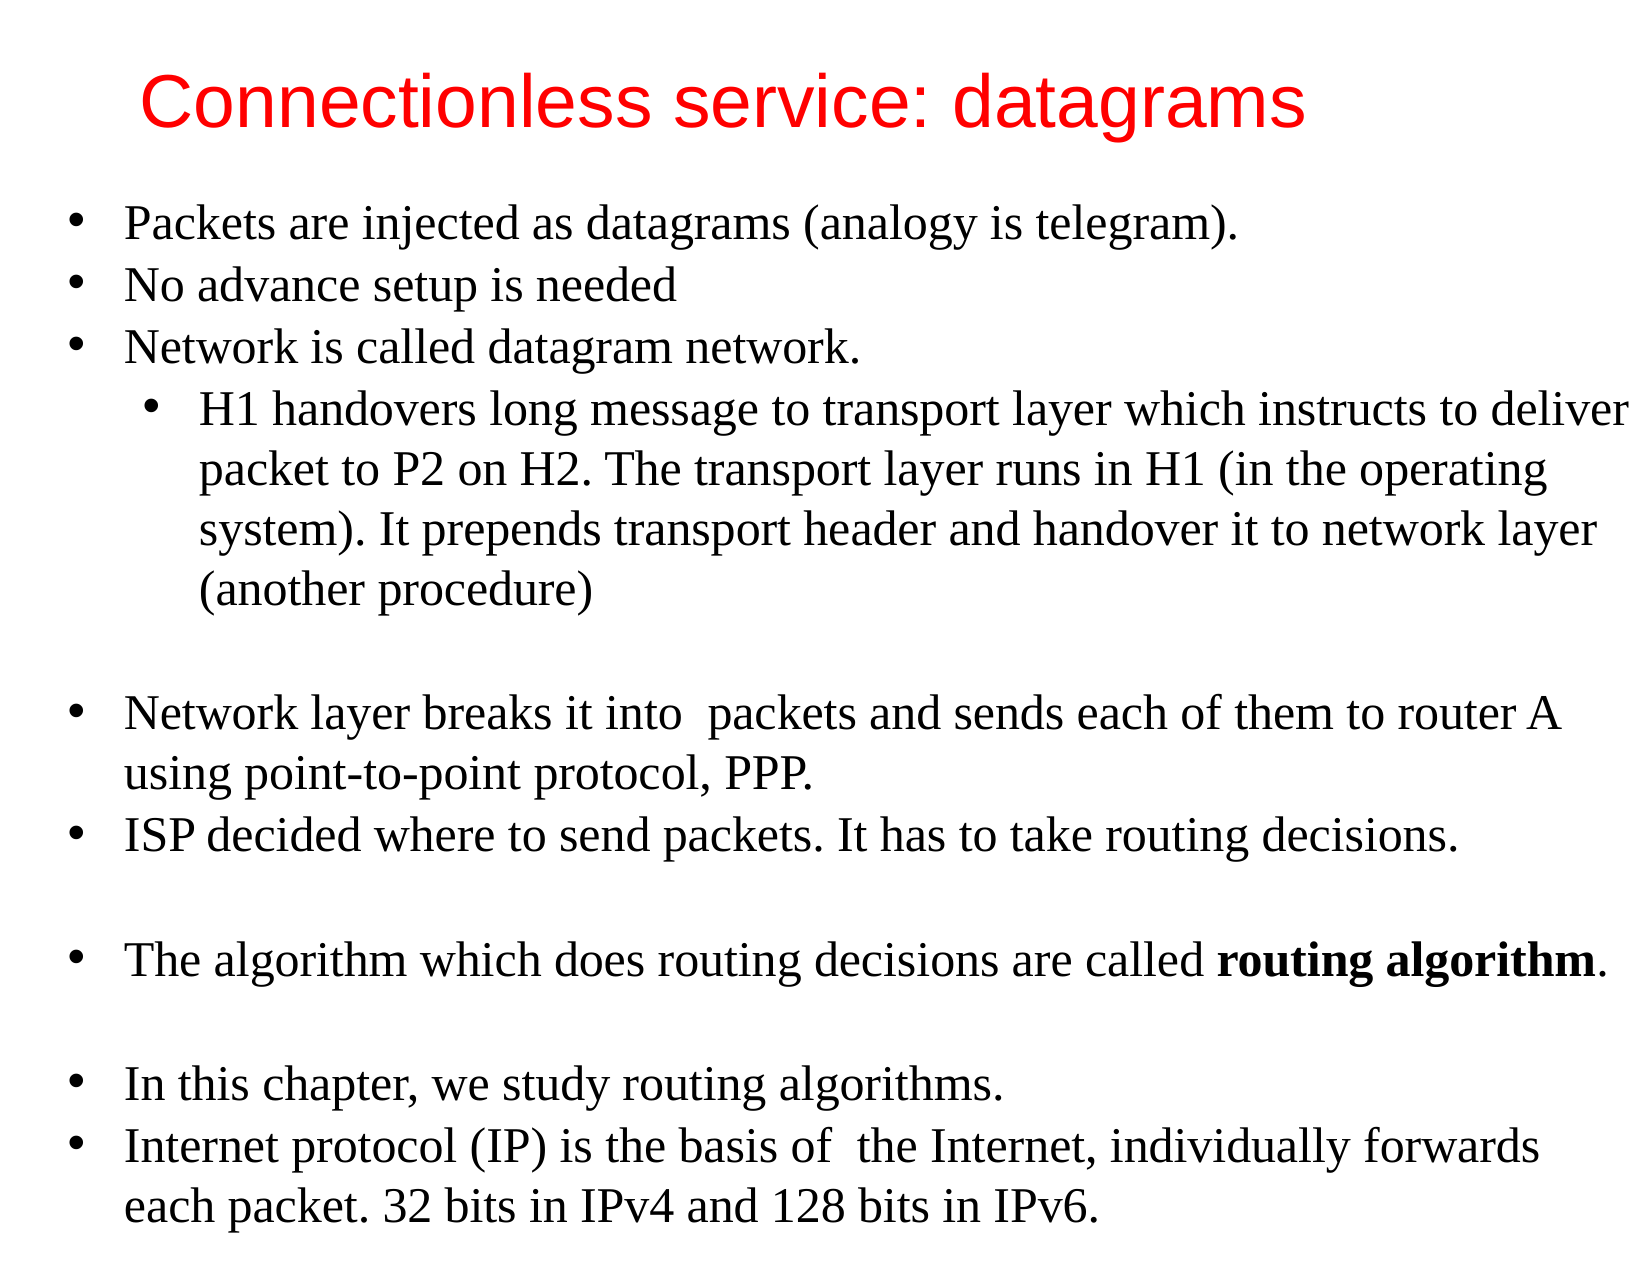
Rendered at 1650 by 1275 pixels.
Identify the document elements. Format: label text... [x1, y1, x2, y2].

title Connectionless service: datagrams [137, 50, 1563, 187]
text_box Packets are injected as datagrams (analogy is telegram). No advance setup is needed Network is called datagram network. H1 handovers long message to transport layer which instructs to deliver packet to P2 on H2. The transport layer runs in H1 (in the operating system). It prepends transport header and handover it to network layer (another procedure) Network layer breaks it into packets and sends each of them to router A using point-to-point protocol, PPP. ISP decided where to send packets. It has to take routing decisions. The algorithm which does routing decisions are called routing algorithm. In this chapter, we study routing algorithms. Internet protocol (IP) is the basis of the Internet, individually forwards each packet. 32 bits in IPv4 and 128 bits in IPv6. [65, 187, 1635, 1233]
